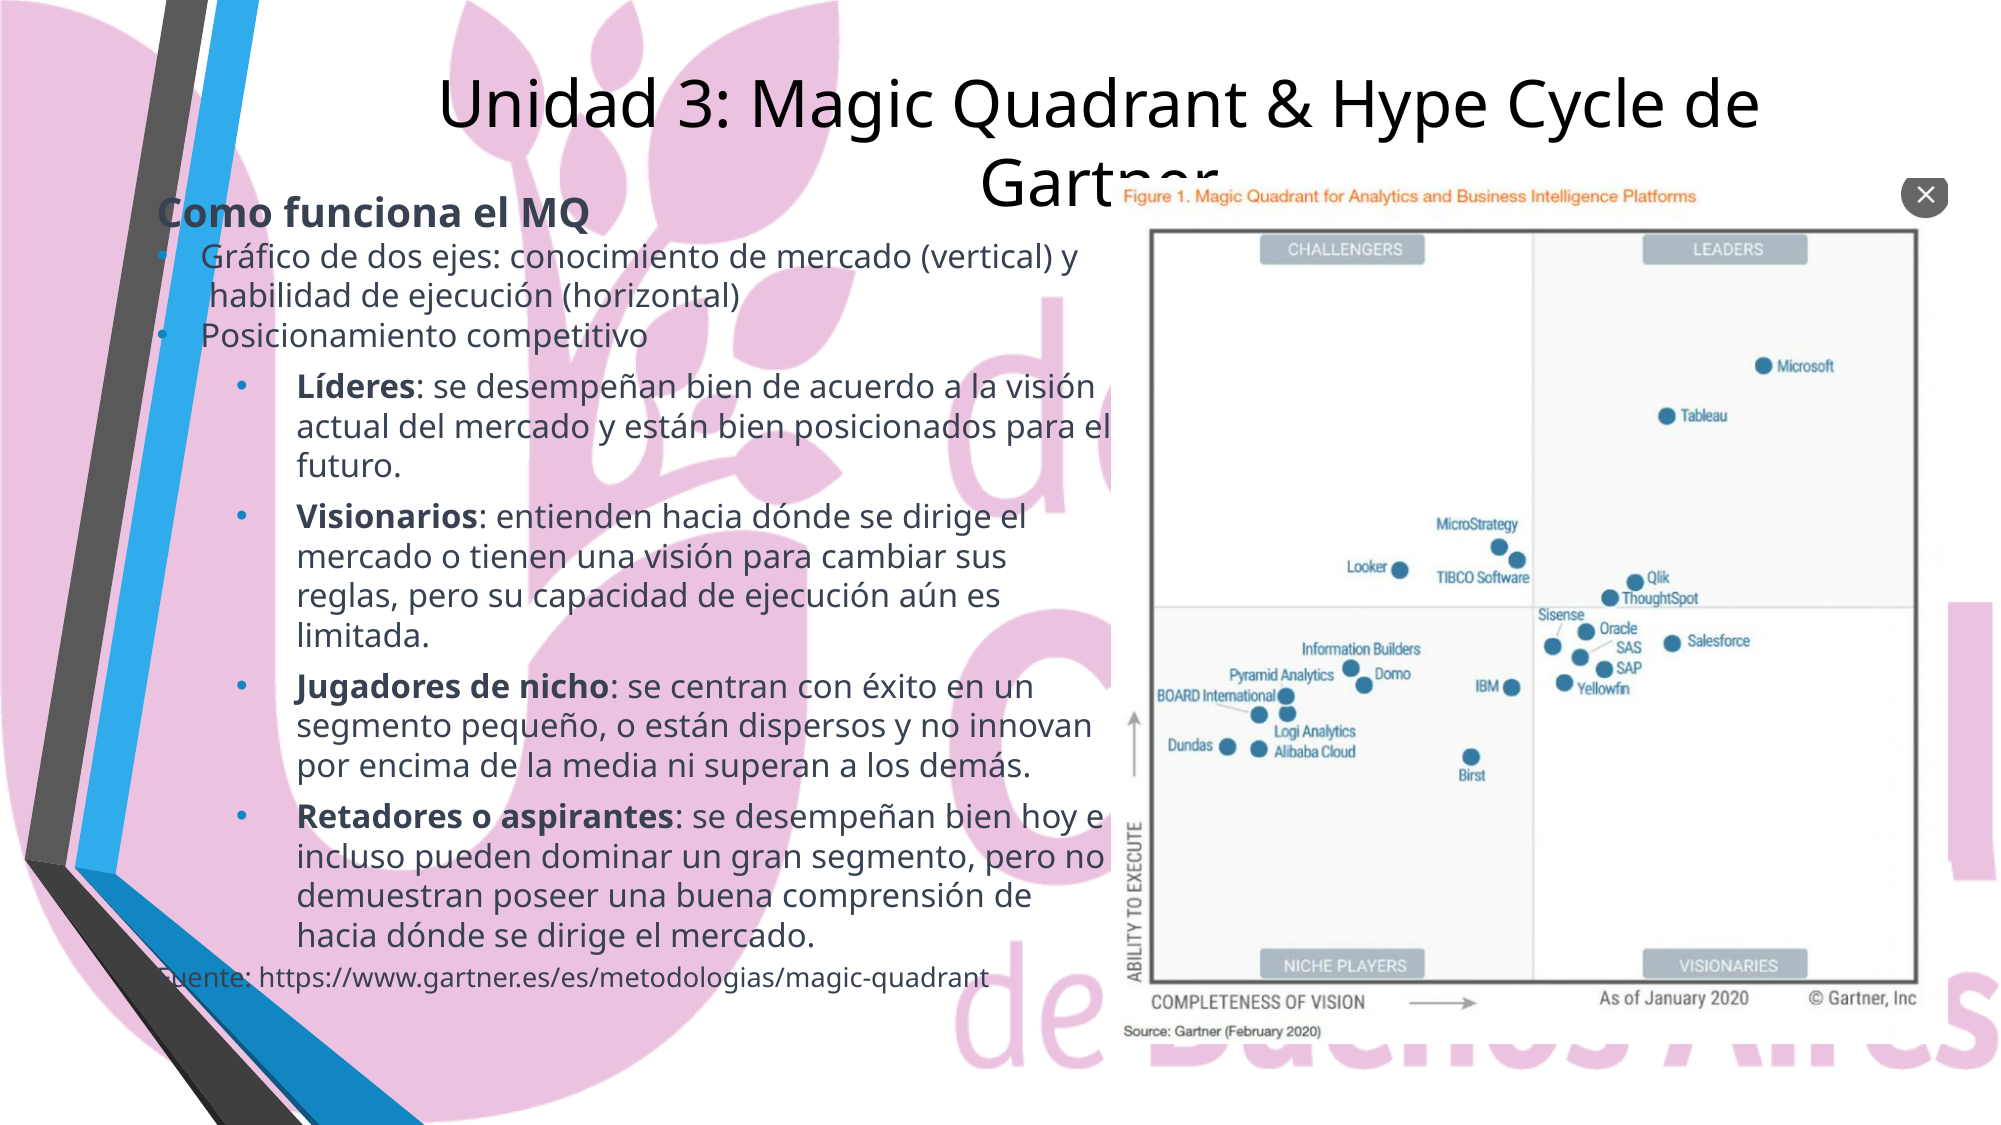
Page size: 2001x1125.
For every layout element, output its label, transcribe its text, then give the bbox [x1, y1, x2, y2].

title Unidad 3: Magic Quadrant & Hype Cycle de Gartner [243, 54, 1887, 178]
picture [1110, 178, 1948, 1045]
list Como funciona el MQ Gráfico de dos ejes: conocimiento de mercado (vertical) y habilidad de ejecución (horizontal) Posicionamiento competitivo Líderes: se desempeñan bien de acuerdo a la visión actual del mercado y están bien posicionados para el futuro. Visionarios: entienden hacia dónde se dirige el mercado o tienen una visión para cambiar sus reglas, pero su capacidad de ejecución aún es limitada. Jugadores de nicho: se centran con éxito en un segmento pequeño, o están dispersos y no innovan por encima de la media ni superan a los demás. Retadores o aspirantes: se desempeñan bien hoy e incluso pueden dominar un gran segmento, pero no demuestran poseer una buena comprensión de hacia dónde se dirige el mercado. Fuente: https://www.gartner.es/es/metodologias/magic-quadrant [141, 178, 1108, 1002]
